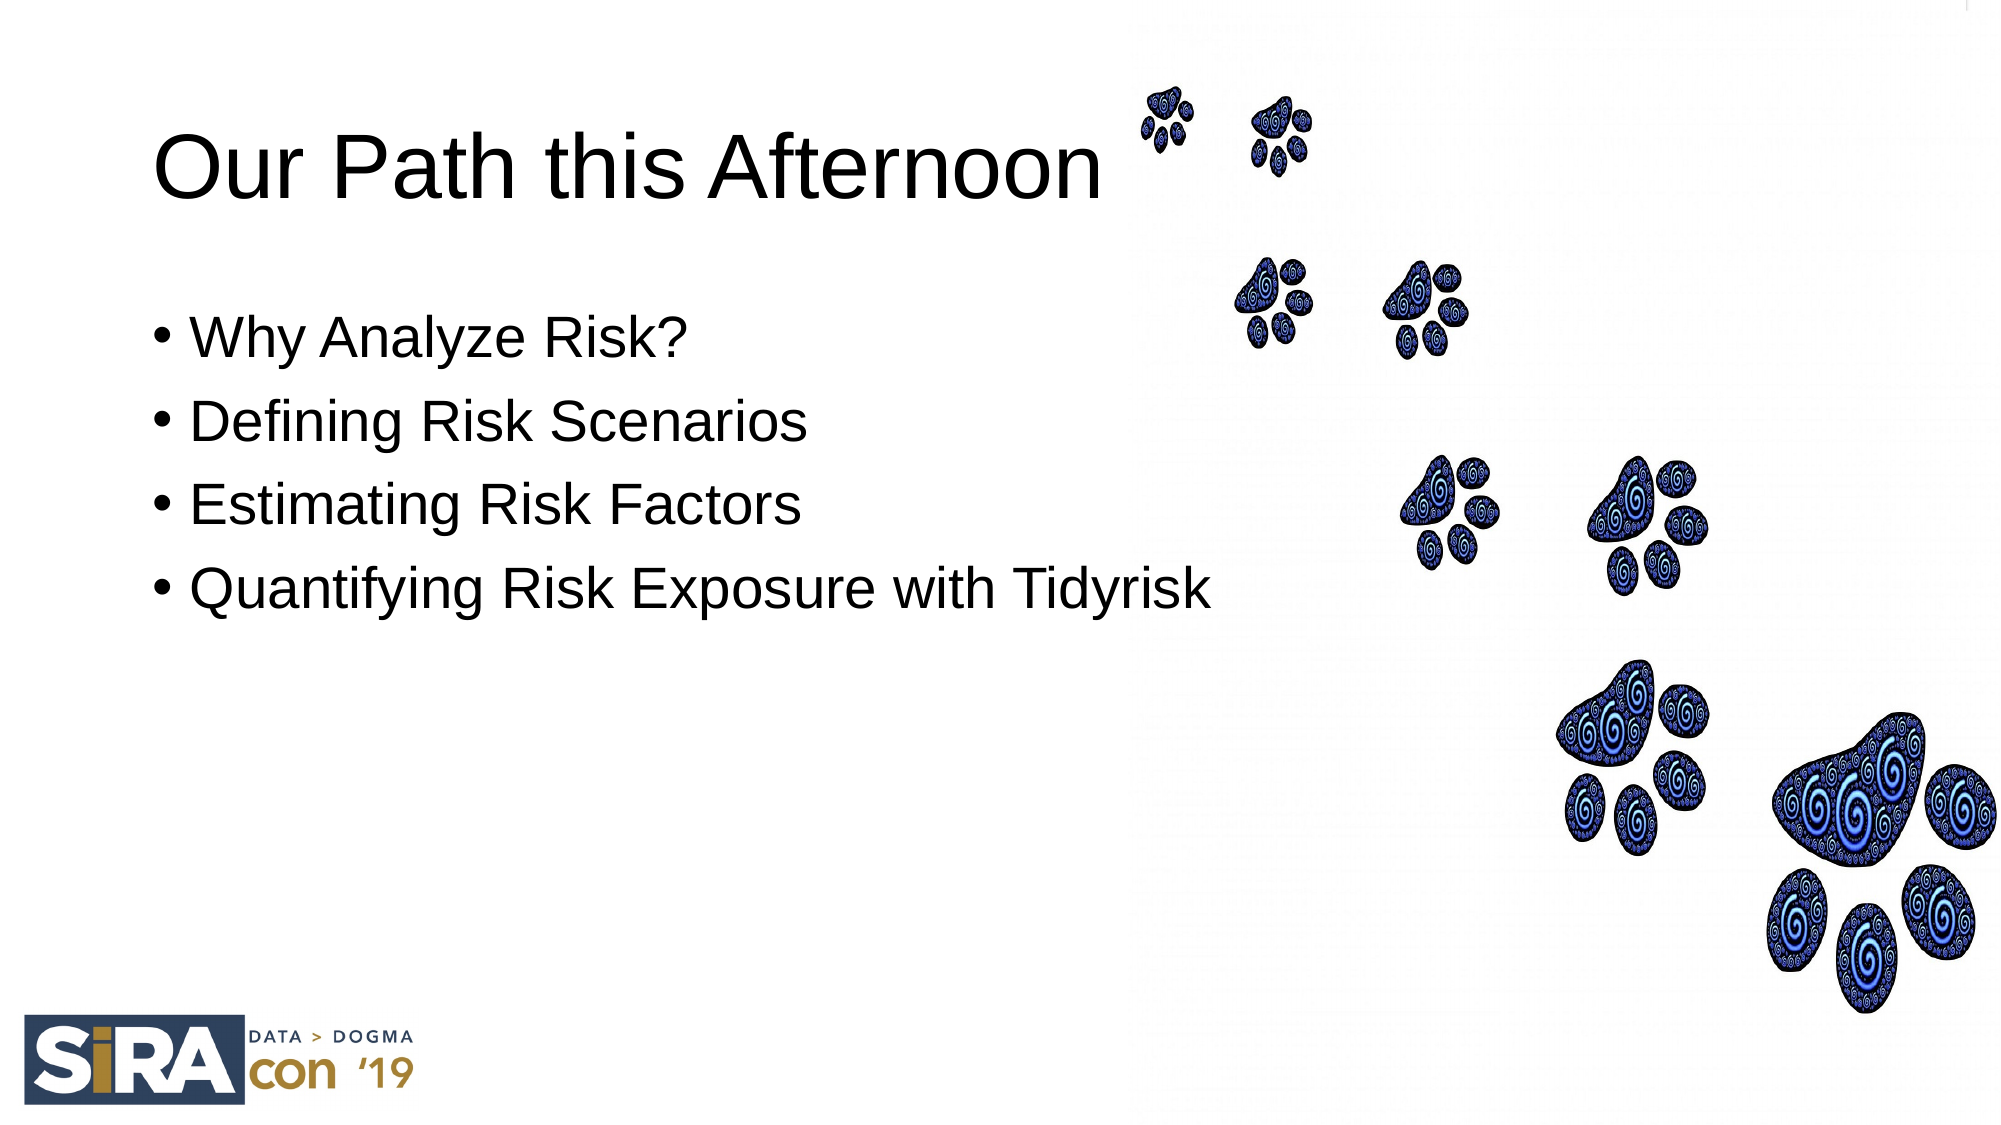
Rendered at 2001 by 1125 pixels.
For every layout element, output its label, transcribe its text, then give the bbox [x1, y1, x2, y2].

picture [18, 1007, 419, 1111]
list Why Analyze Risk? Defining Risk Scenarios Estimating Risk Factors Quantifying Risk Exposure with Tidyrisk [137, 299, 1128, 1014]
title Our Path this Afternoon [137, 59, 1128, 278]
picture [1128, 0, 2000, 1125]
